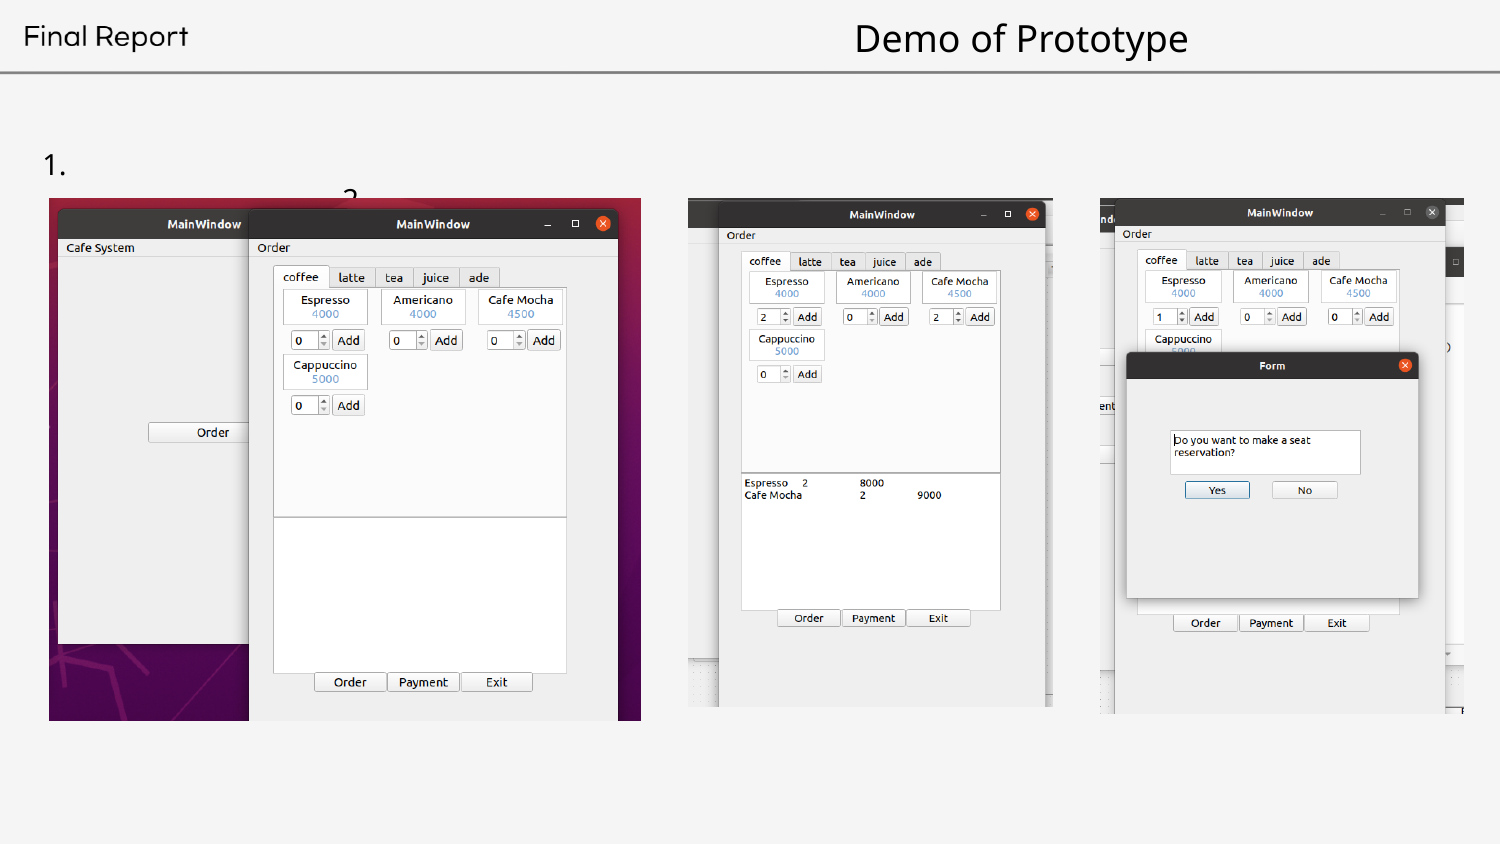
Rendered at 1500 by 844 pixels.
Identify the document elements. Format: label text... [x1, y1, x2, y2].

text_box 1. 2. 3. [27, 131, 1231, 272]
title Demo of Prototype [839, 0, 1500, 92]
picture [0, 0, 1500, 844]
